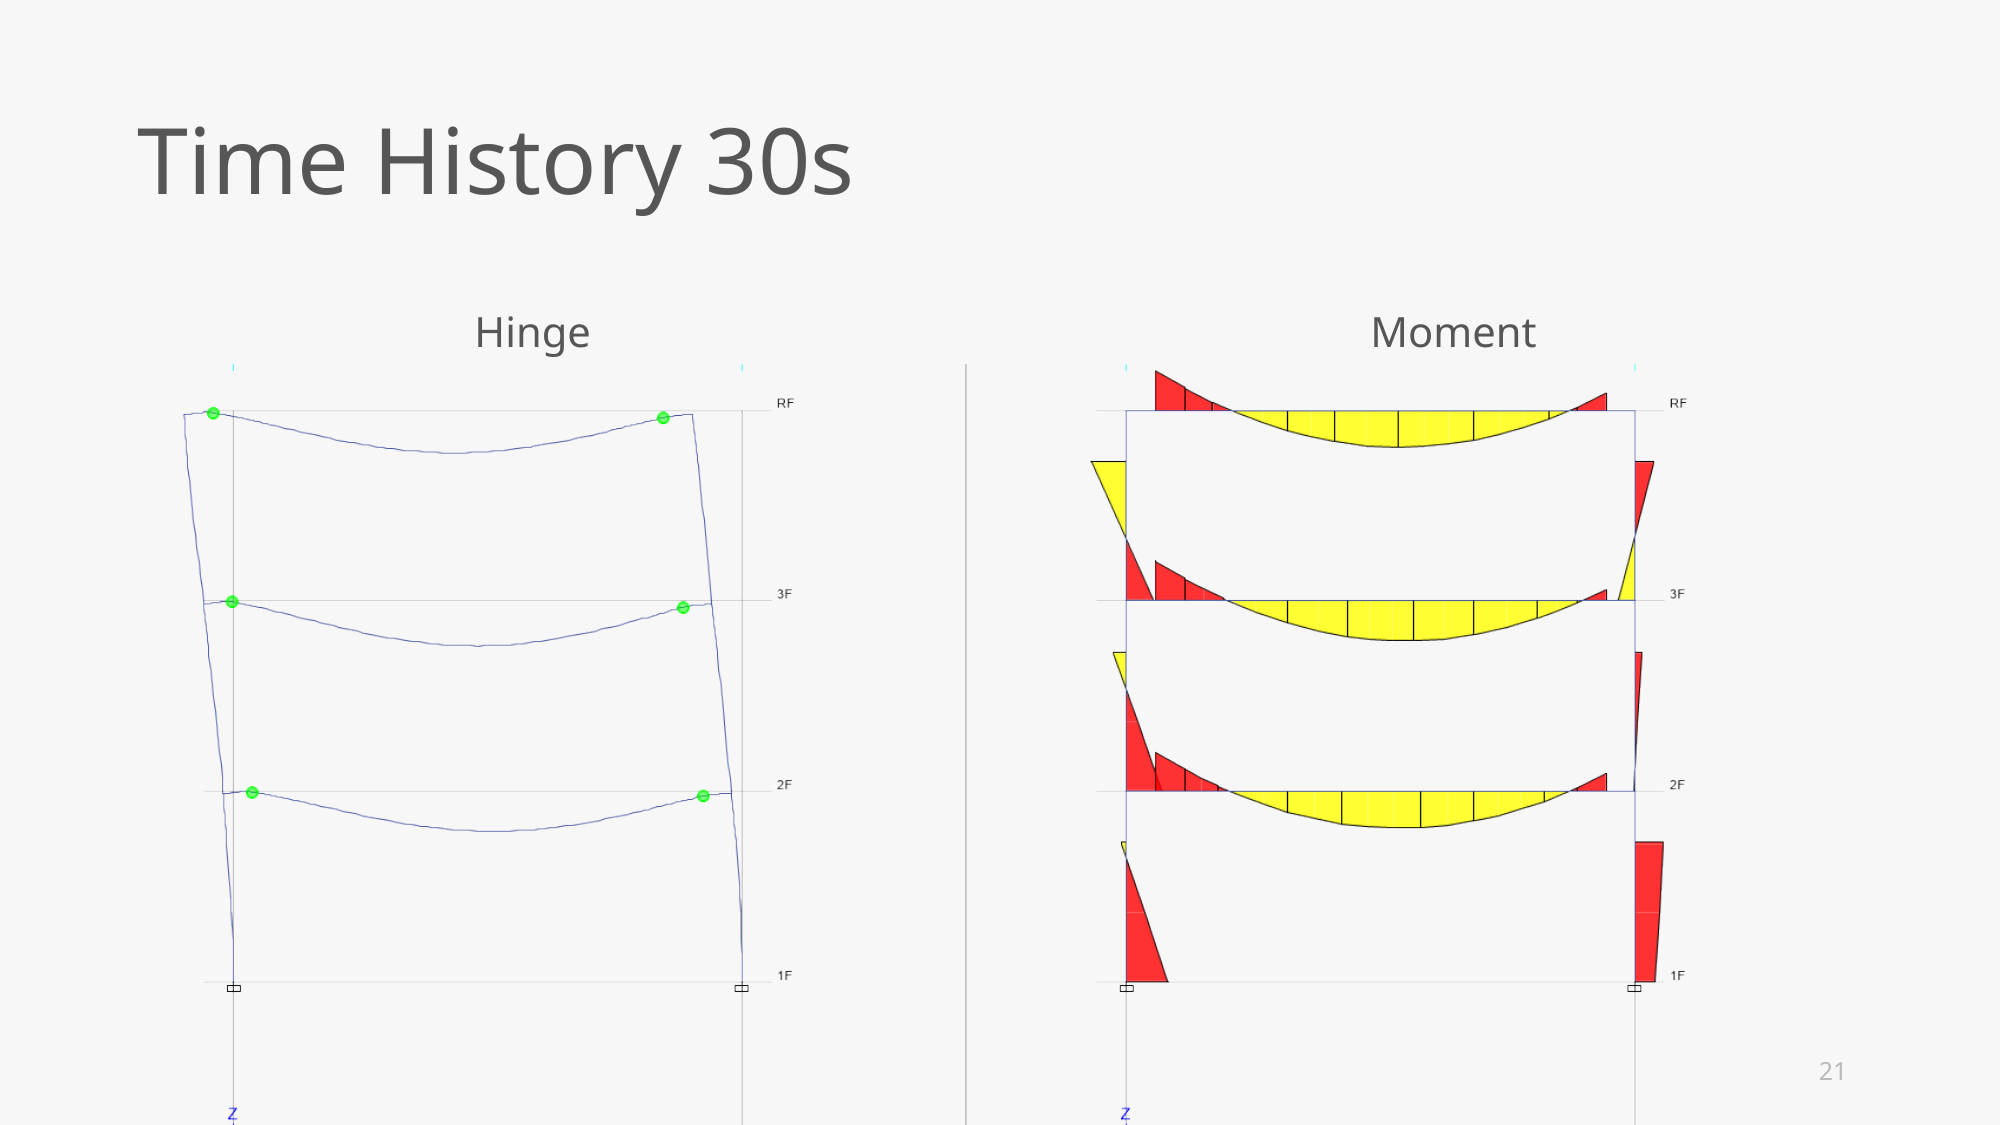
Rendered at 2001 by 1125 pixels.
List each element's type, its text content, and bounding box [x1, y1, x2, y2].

text_box Hinge [474, 288, 606, 363]
slide_number 21 [1810, 1042, 1863, 1103]
list Time History 30s [137, 108, 873, 224]
picture [137, 363, 1810, 1125]
text_box Moment [1370, 288, 1552, 363]
